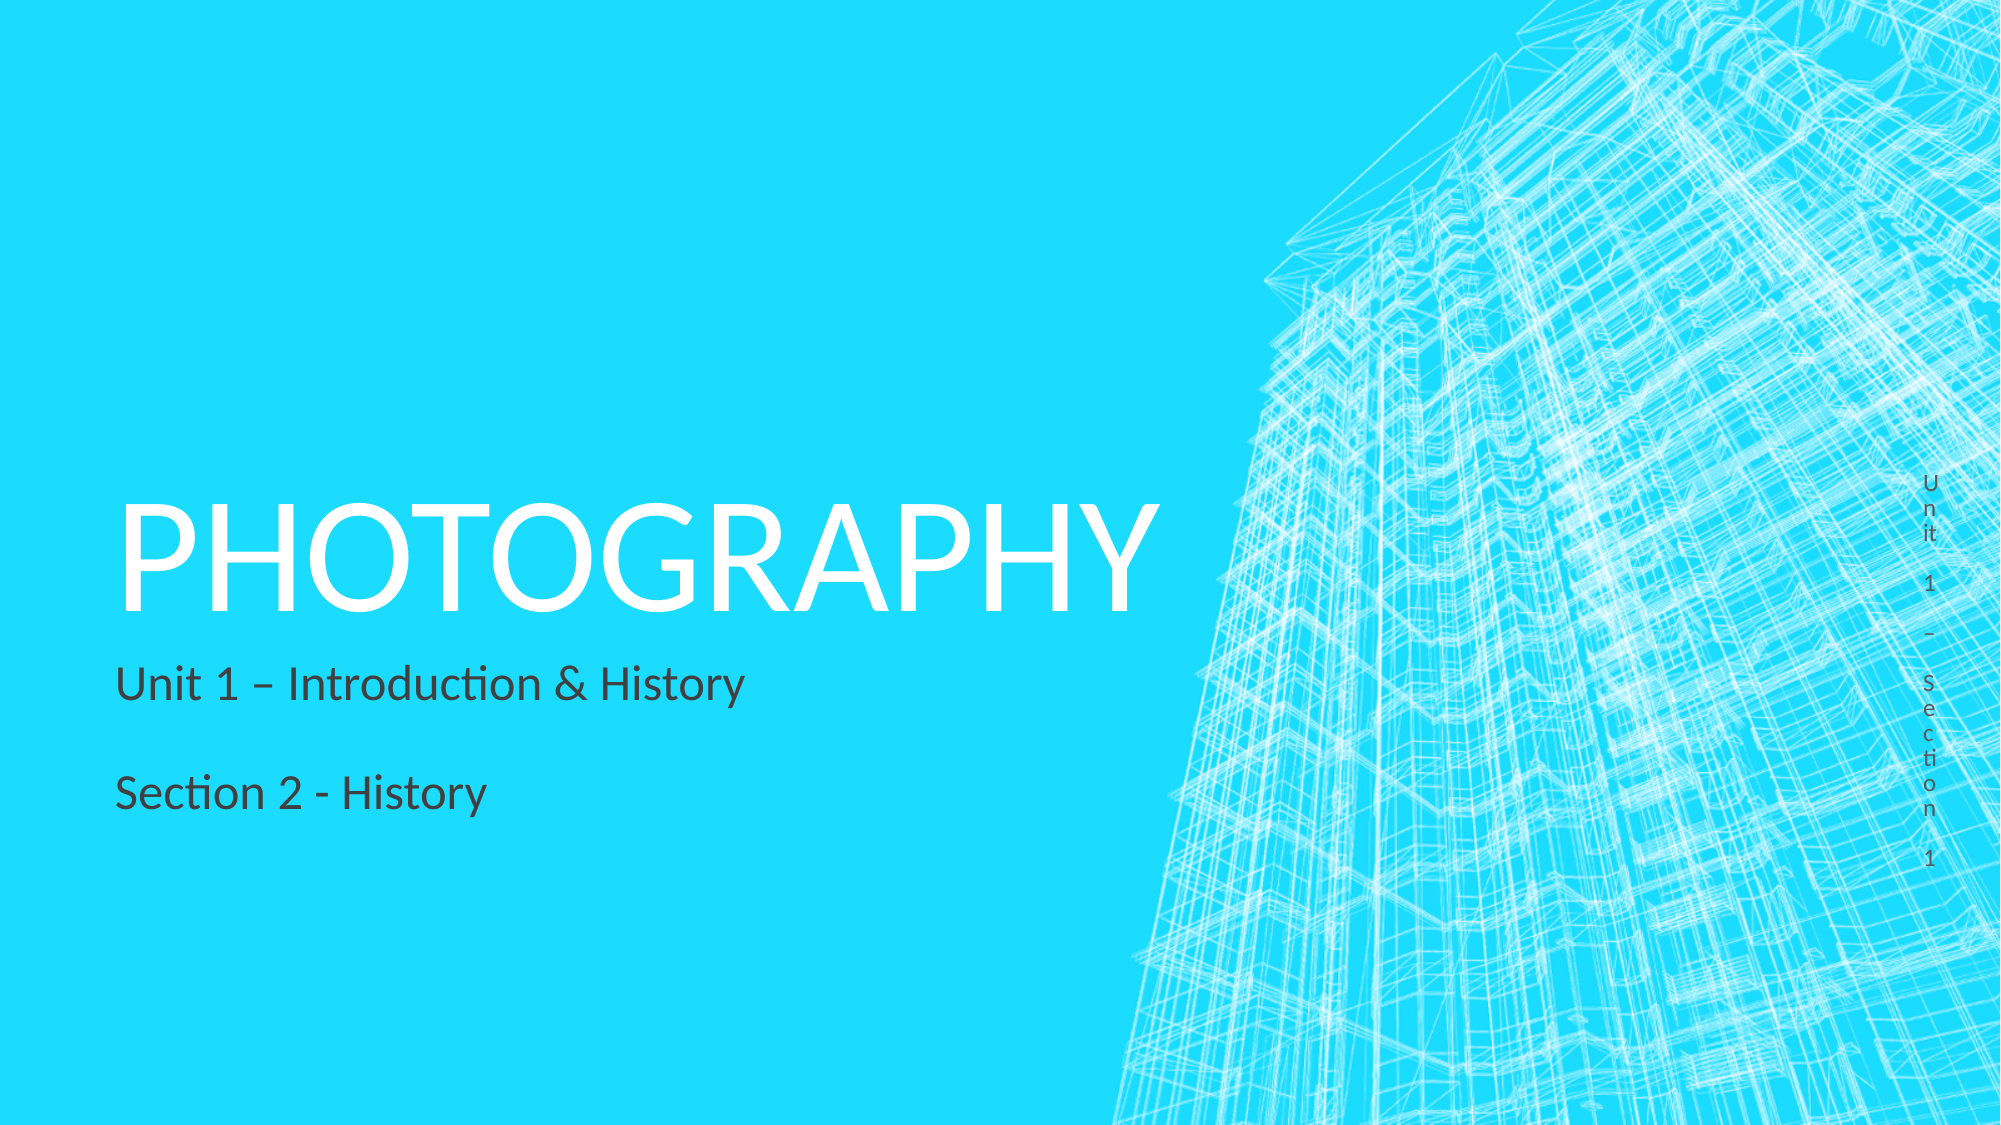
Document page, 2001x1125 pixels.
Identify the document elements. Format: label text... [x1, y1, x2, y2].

subtitle Unit 1 – Introduction & History Section 2 - History [99, 648, 1225, 829]
footer Unit 1 – Section 1 [1908, 59, 1955, 904]
title Photography [99, 123, 1225, 648]
picture [0, 0, 2001, 1125]
